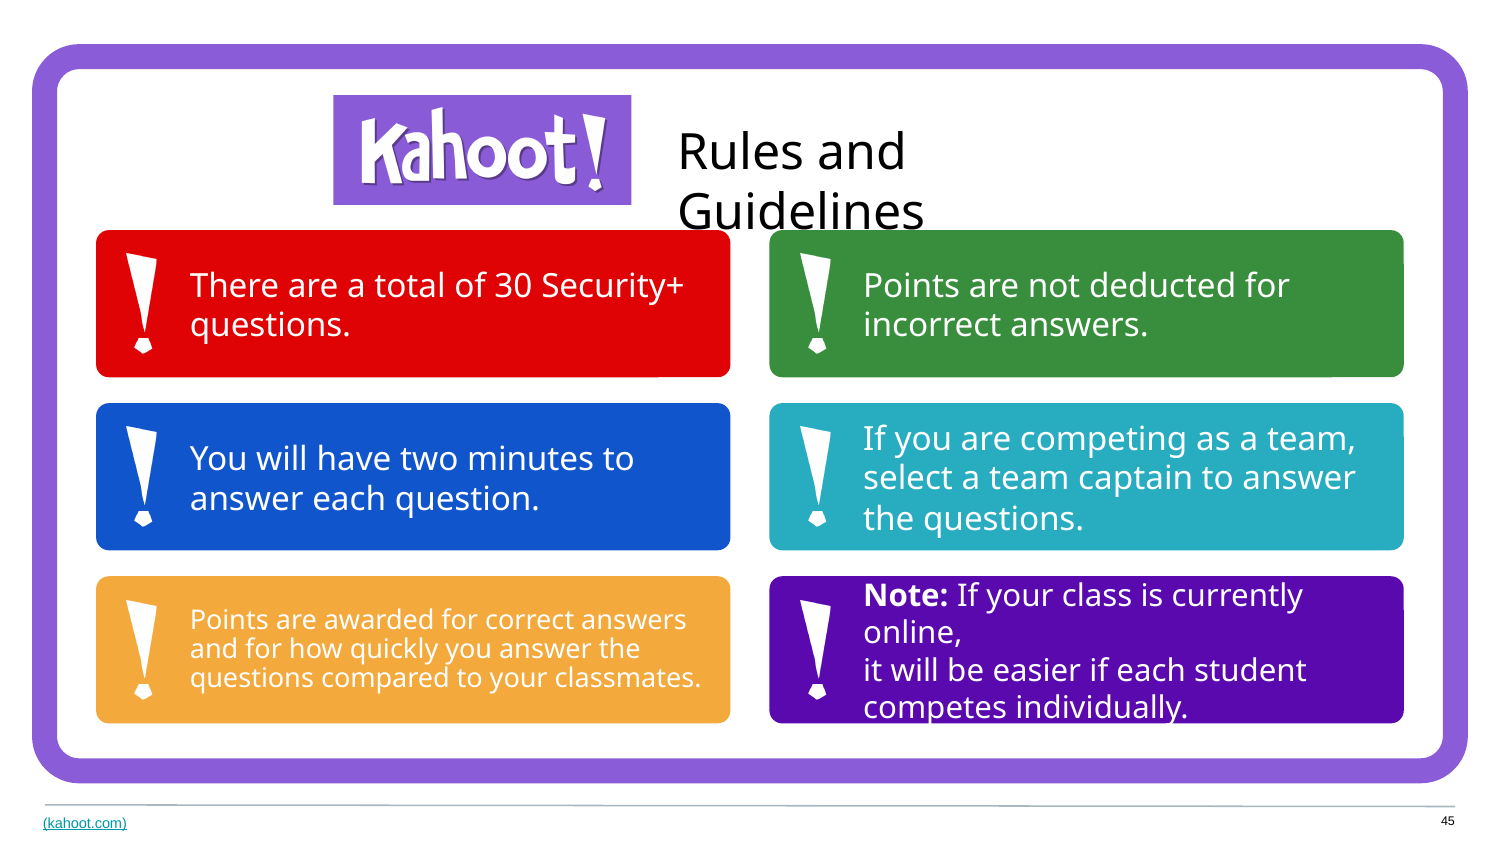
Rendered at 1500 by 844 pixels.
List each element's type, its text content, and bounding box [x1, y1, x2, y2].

text_box [44, 56, 1456, 771]
picture [126, 599, 157, 700]
picture [800, 426, 831, 527]
picture [800, 599, 831, 700]
text_box You will have two minutes to answer each question. [96, 403, 731, 551]
picture [126, 426, 157, 527]
picture [126, 253, 157, 354]
text_box Points are not deducted for incorrect answers. [769, 230, 1404, 378]
text_box Note: If your class is currently online, it will be easier if each student competes individually. [769, 576, 1404, 724]
text_box There are a total of 30 Security+ questions. [96, 230, 731, 378]
text_box Points are awarded for correct answers and for how quickly you answer the questions compared to your classmates. [96, 576, 731, 724]
title Rules and Guidelines [677, 119, 1167, 181]
text_box If you are competing as a team, select a team captain to answer the questions. [769, 403, 1404, 551]
slide_number 45 [1412, 813, 1455, 831]
subtitle (kahoot.com) [0, 806, 1306, 844]
picture [800, 253, 831, 354]
picture [332, 94, 632, 206]
